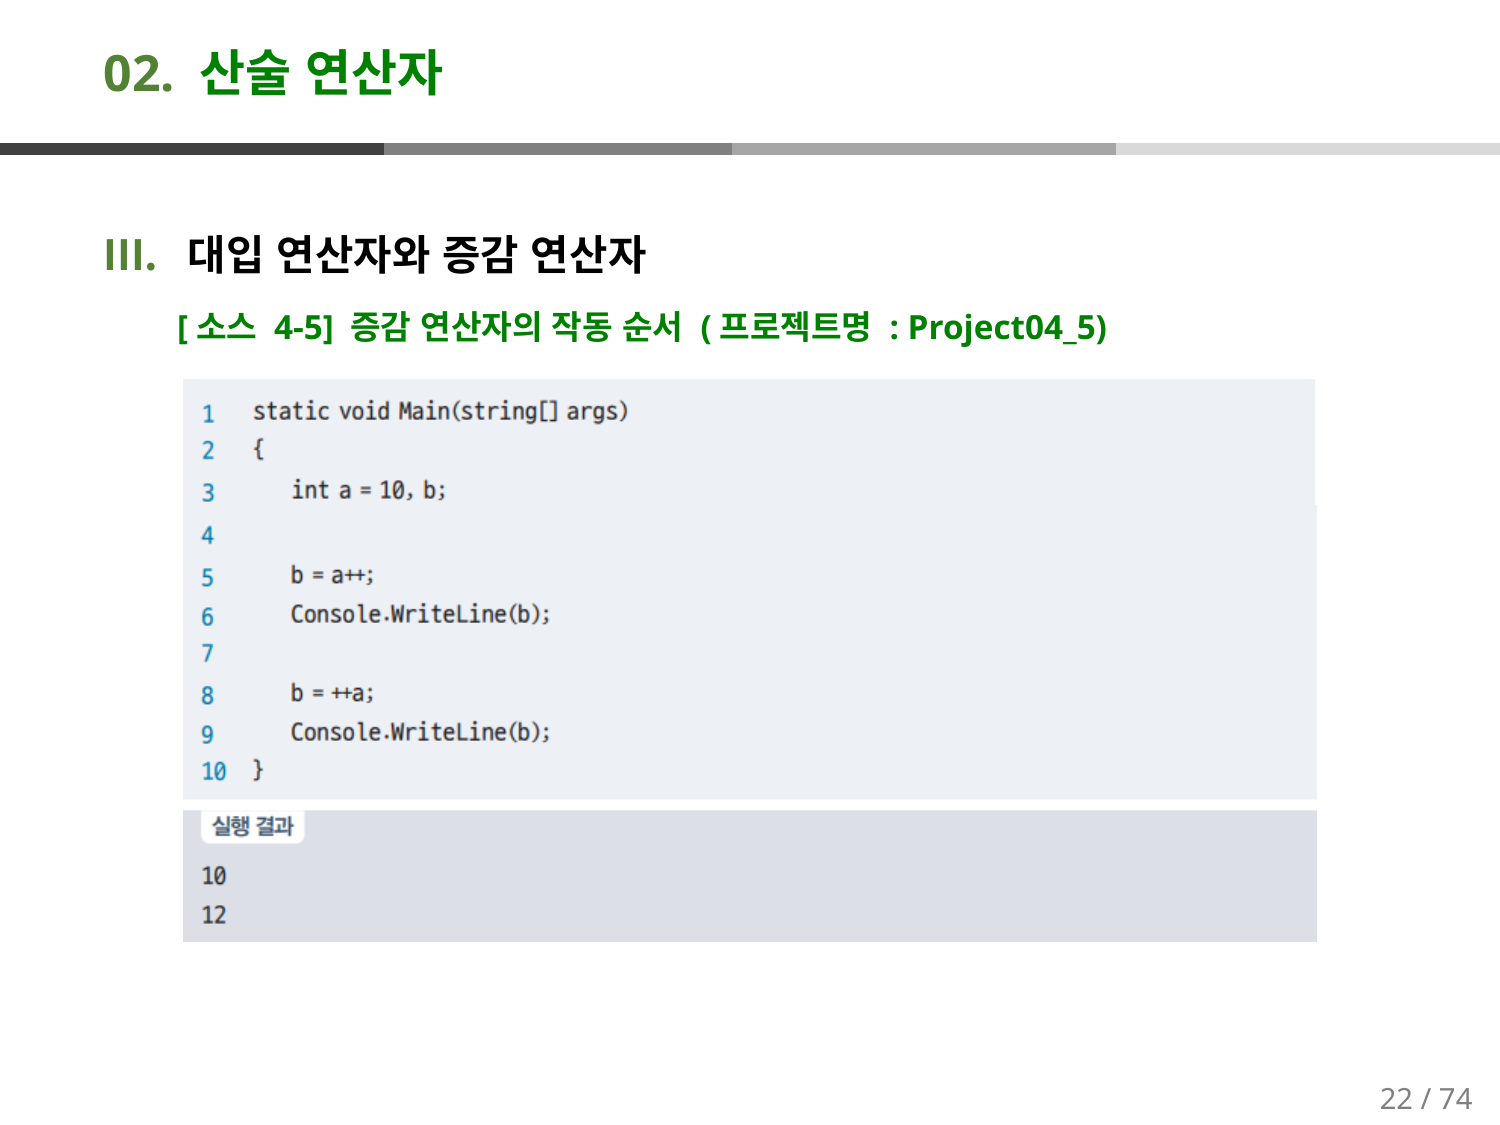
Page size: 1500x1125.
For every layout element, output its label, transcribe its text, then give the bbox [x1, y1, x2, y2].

title 02. 산술 연산자 [88, 30, 1400, 121]
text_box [182, 379, 1317, 942]
list 대입 연산자와 증감 연산자 [소스 4-5] 증감 연산자의 작동 순서 (프로젝트명 : Project04_5) [88, 196, 1424, 1125]
